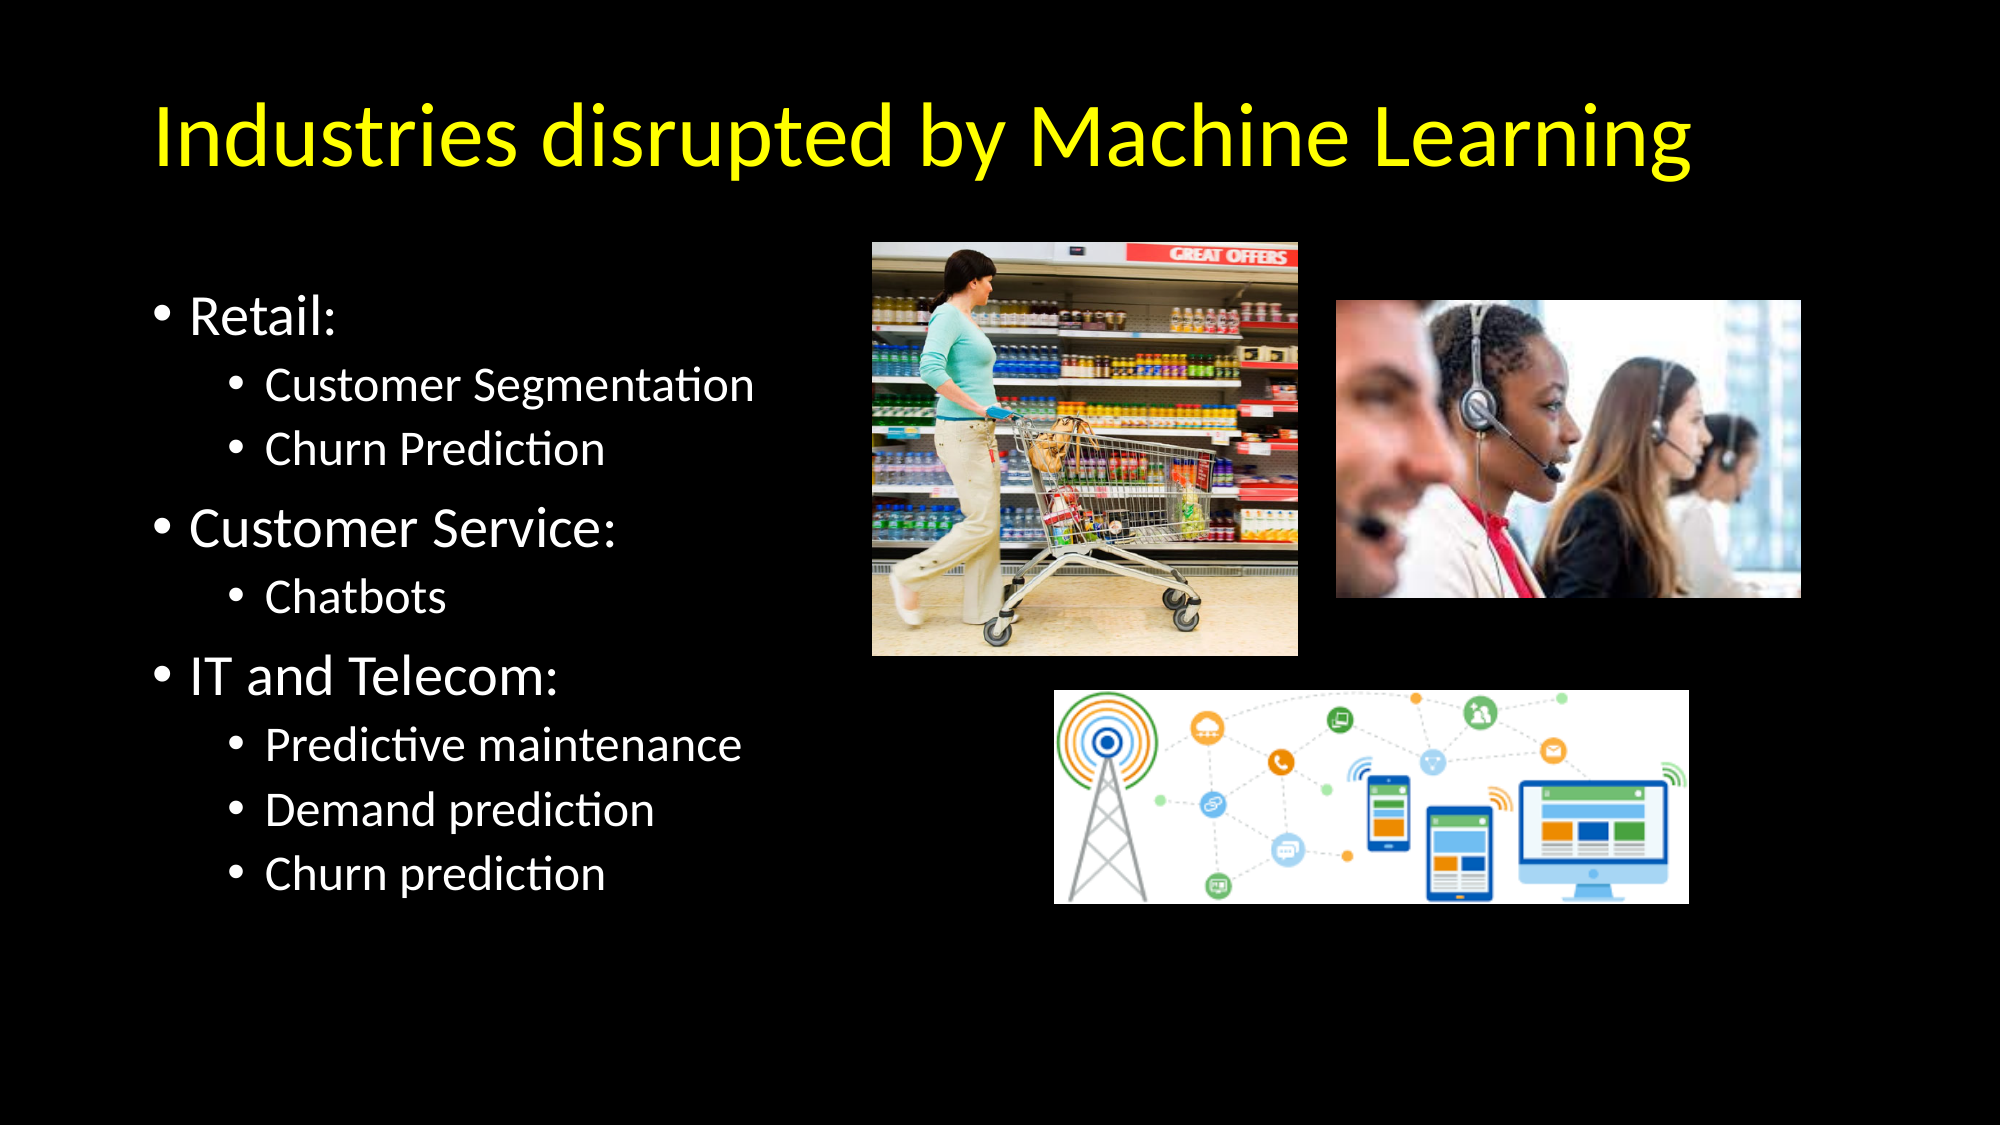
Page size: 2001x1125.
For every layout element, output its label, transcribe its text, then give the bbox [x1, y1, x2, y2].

picture [1336, 300, 1801, 599]
title Industries disrupted by Machine Learning [137, 28, 1863, 246]
list Retail: Customer Segmentation Churn Prediction Customer Service: Chatbots IT and Telecom: Predictive maintenance Demand prediction Churn prediction [137, 277, 1863, 992]
picture [871, 242, 1298, 657]
picture [1054, 690, 1690, 904]
